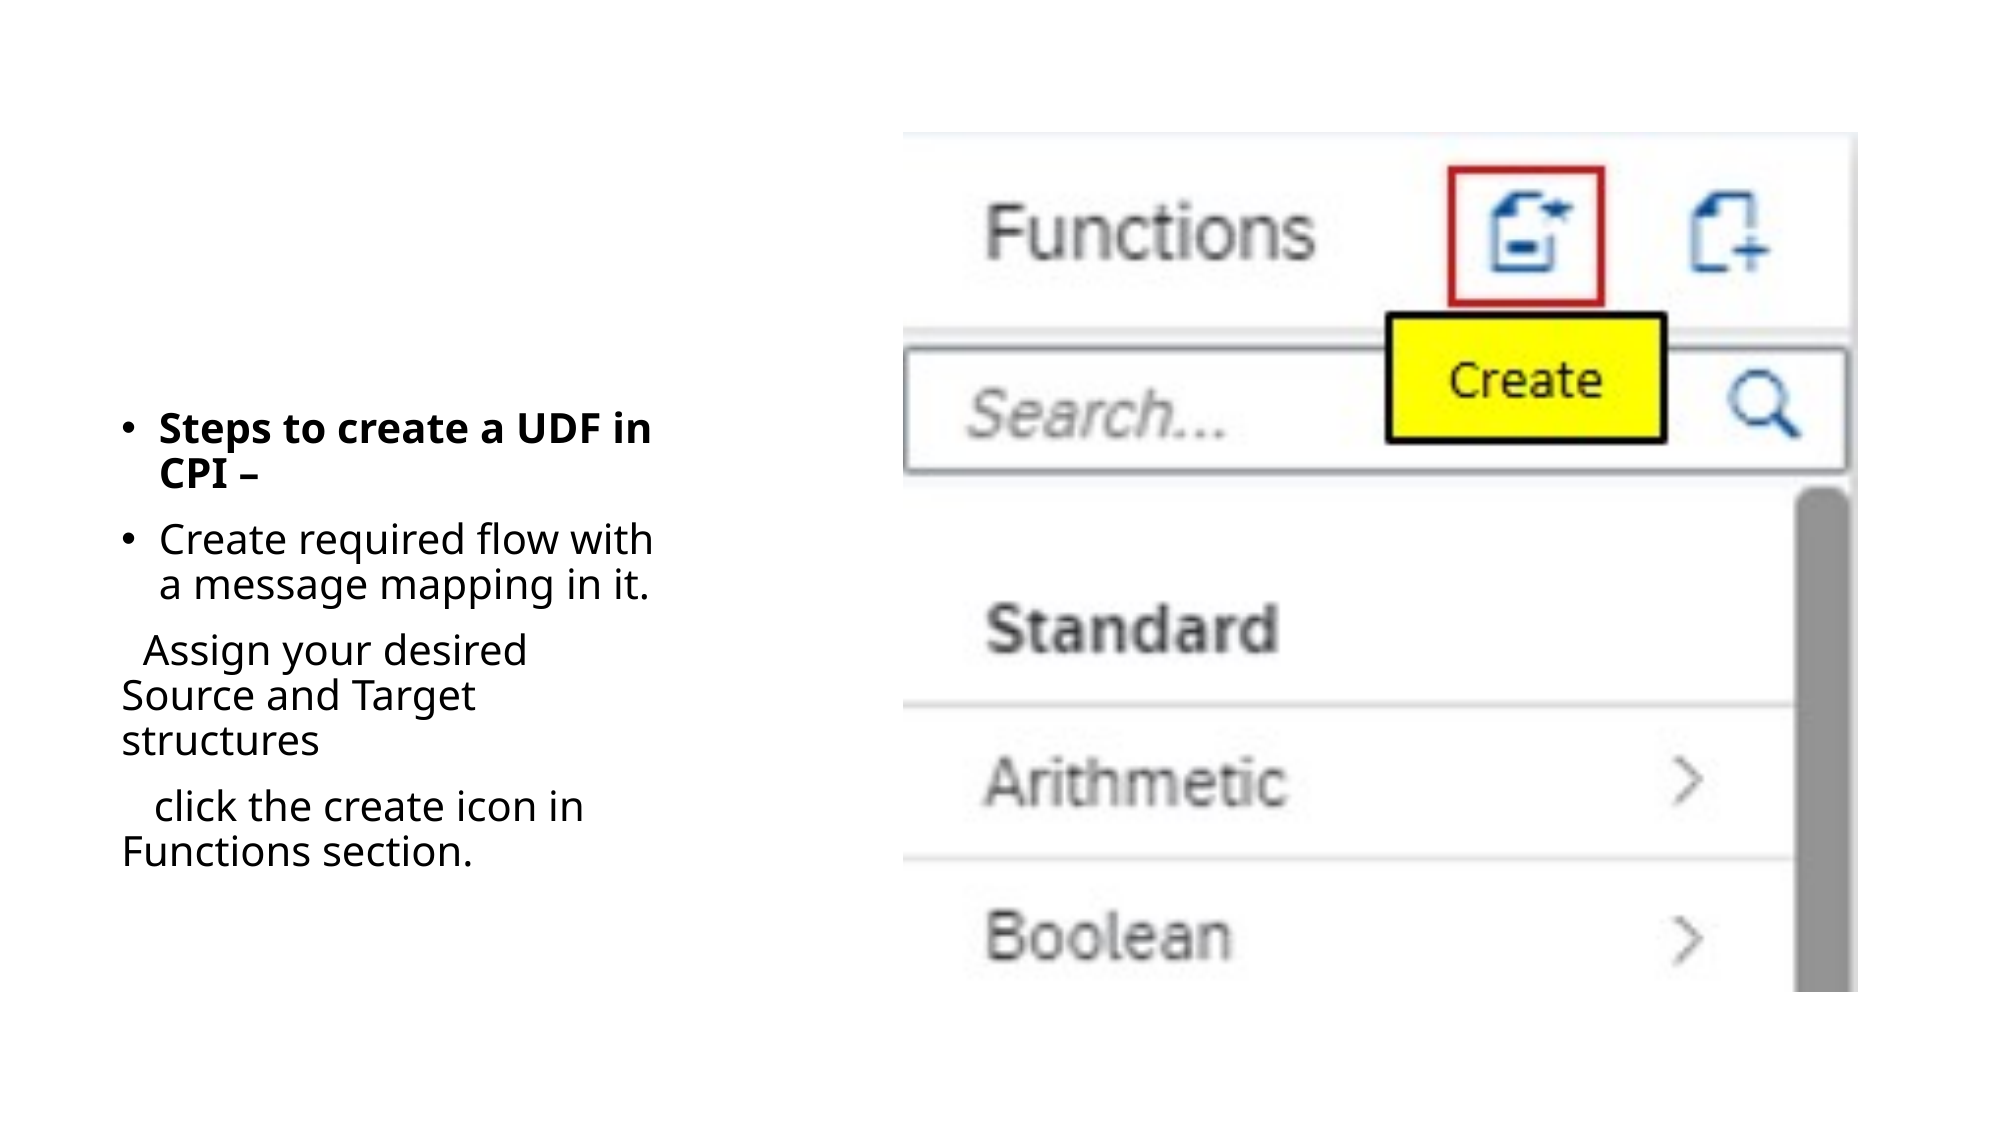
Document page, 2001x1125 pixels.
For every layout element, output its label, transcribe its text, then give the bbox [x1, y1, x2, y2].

picture [903, 132, 1858, 992]
list Steps to create a UDF in CPI – Create required flow with a message mapping in it. Assign your desired Source and Target structures click the create icon in Functions section. [106, 399, 682, 1021]
